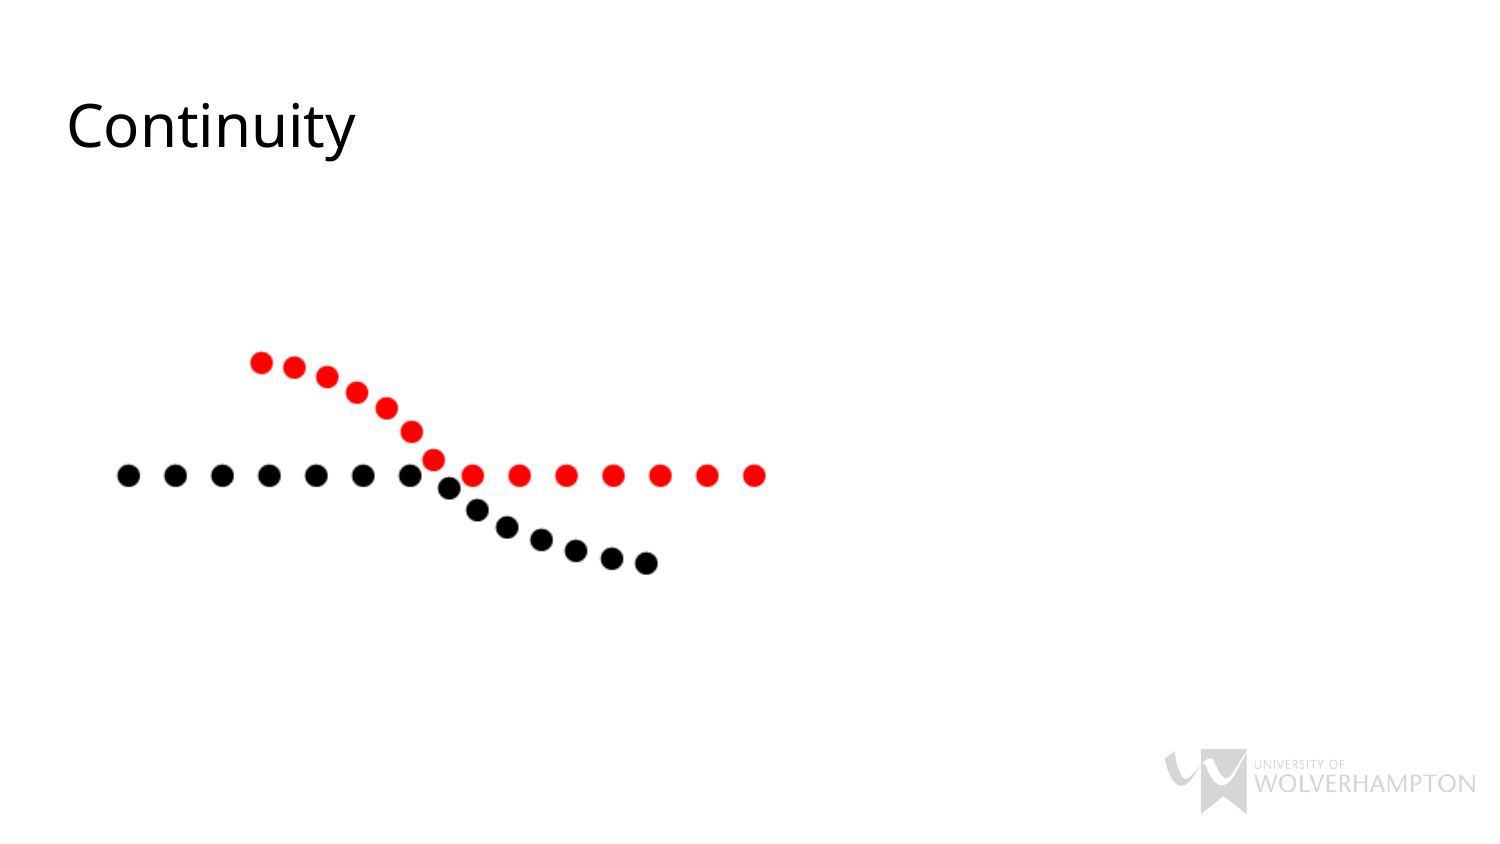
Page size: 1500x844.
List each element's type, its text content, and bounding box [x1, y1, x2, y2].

picture [50, 271, 833, 673]
title Continuity [51, 72, 1449, 176]
